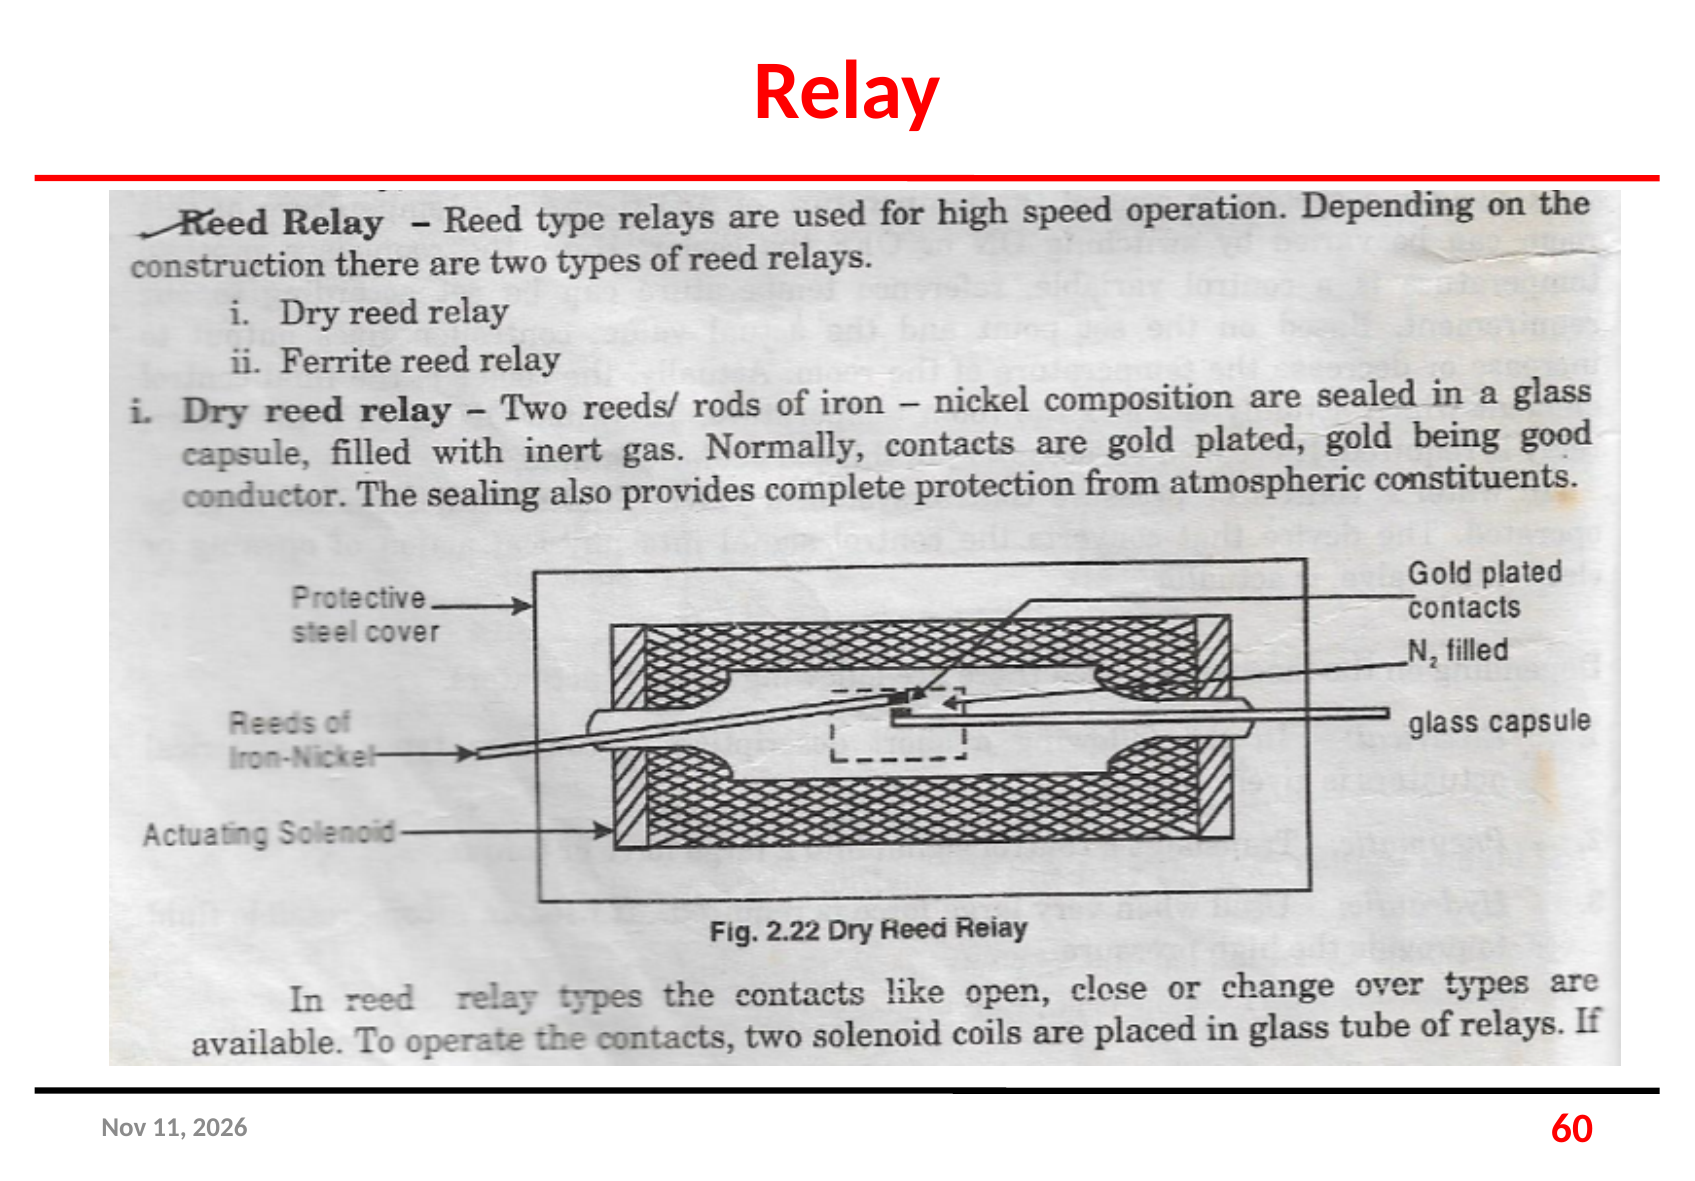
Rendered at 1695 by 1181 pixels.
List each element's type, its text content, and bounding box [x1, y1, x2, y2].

text_box Relay [33, 26, 1662, 145]
slide_number 60 [1214, 1102, 1610, 1158]
picture [109, 190, 1621, 1066]
slide_number 25-Apr-19 [84, 1102, 481, 1158]
